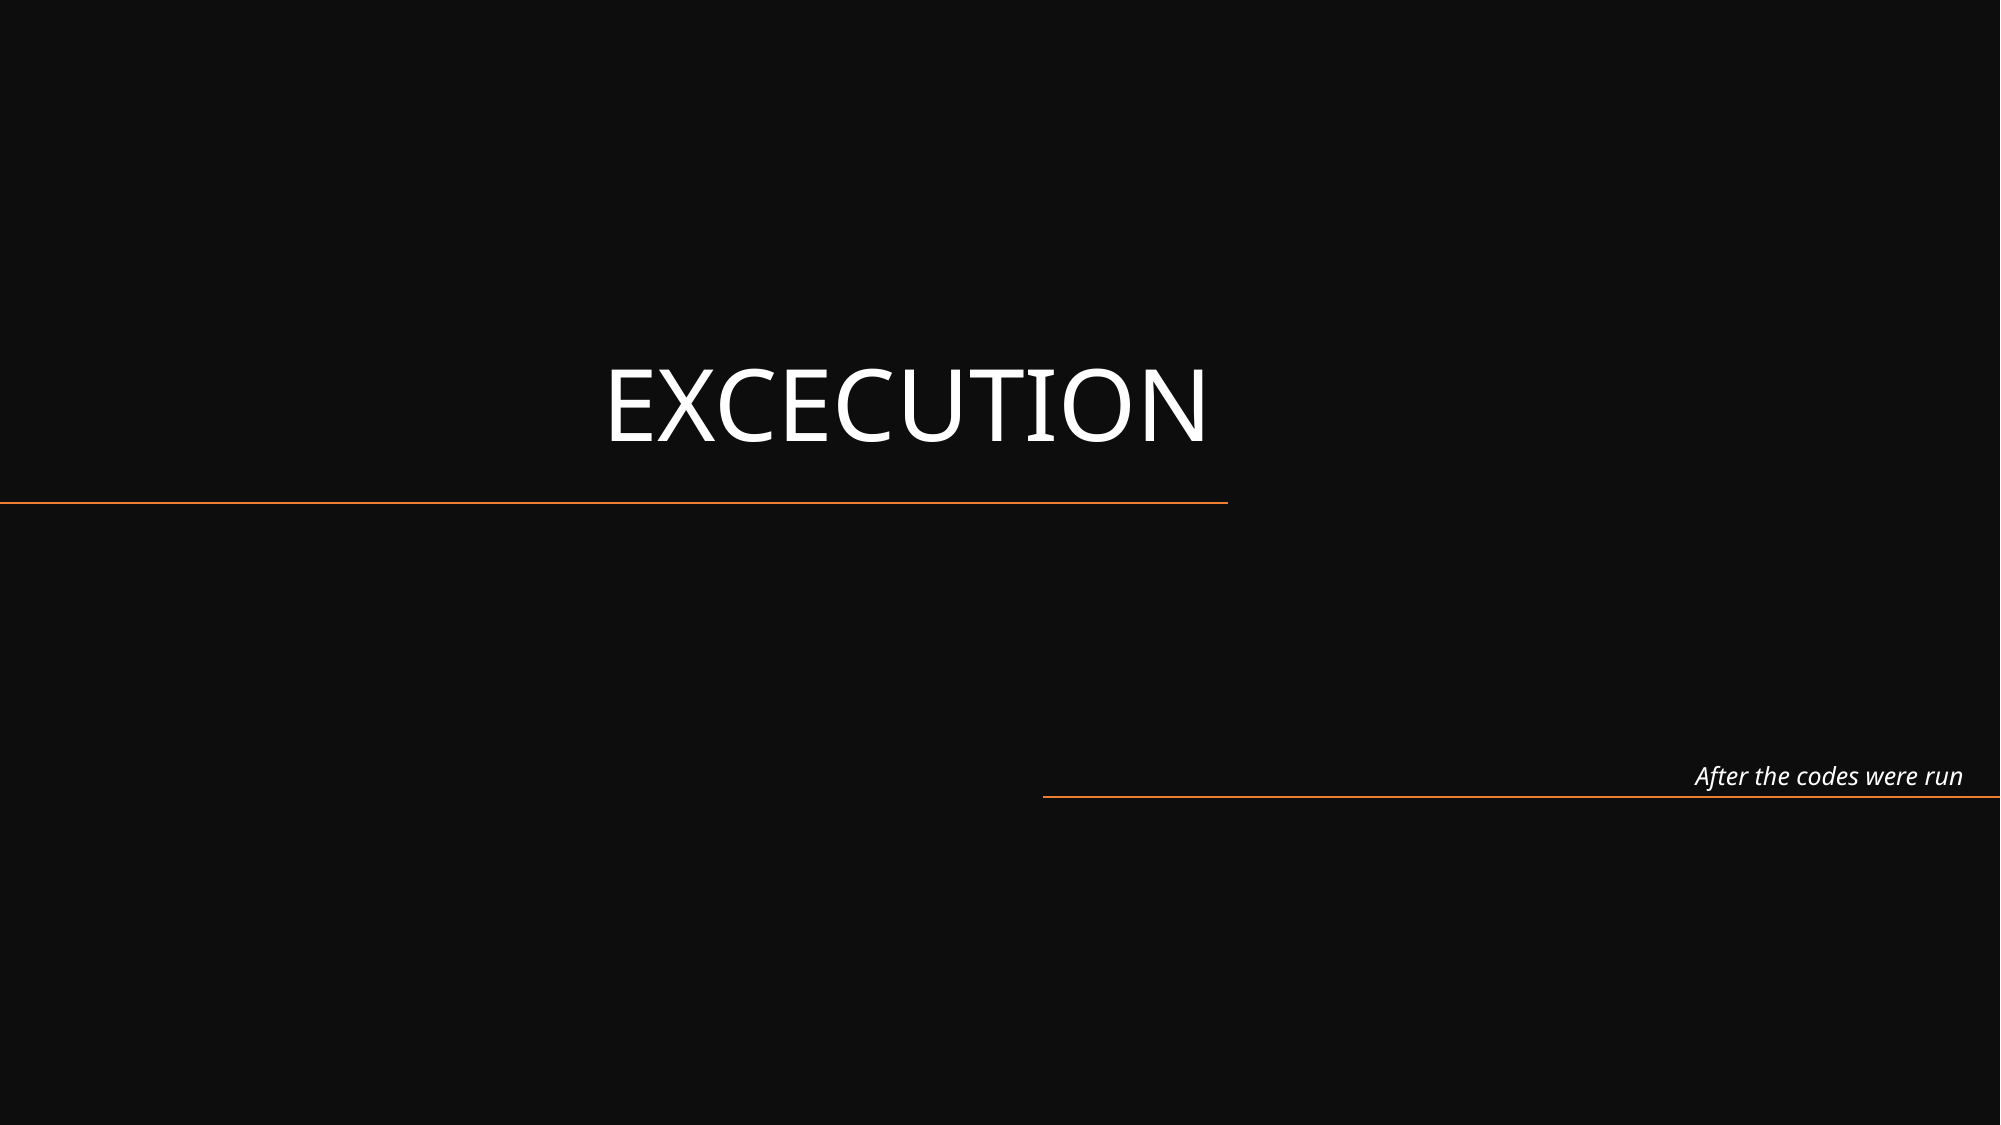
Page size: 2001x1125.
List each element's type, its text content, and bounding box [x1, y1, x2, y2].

title EXCECUTION [218, 117, 1228, 471]
text_box [0, 0, 2000, 796]
text_box After the codes were run [969, 444, 1979, 799]
text_box [0, 504, 2000, 1125]
